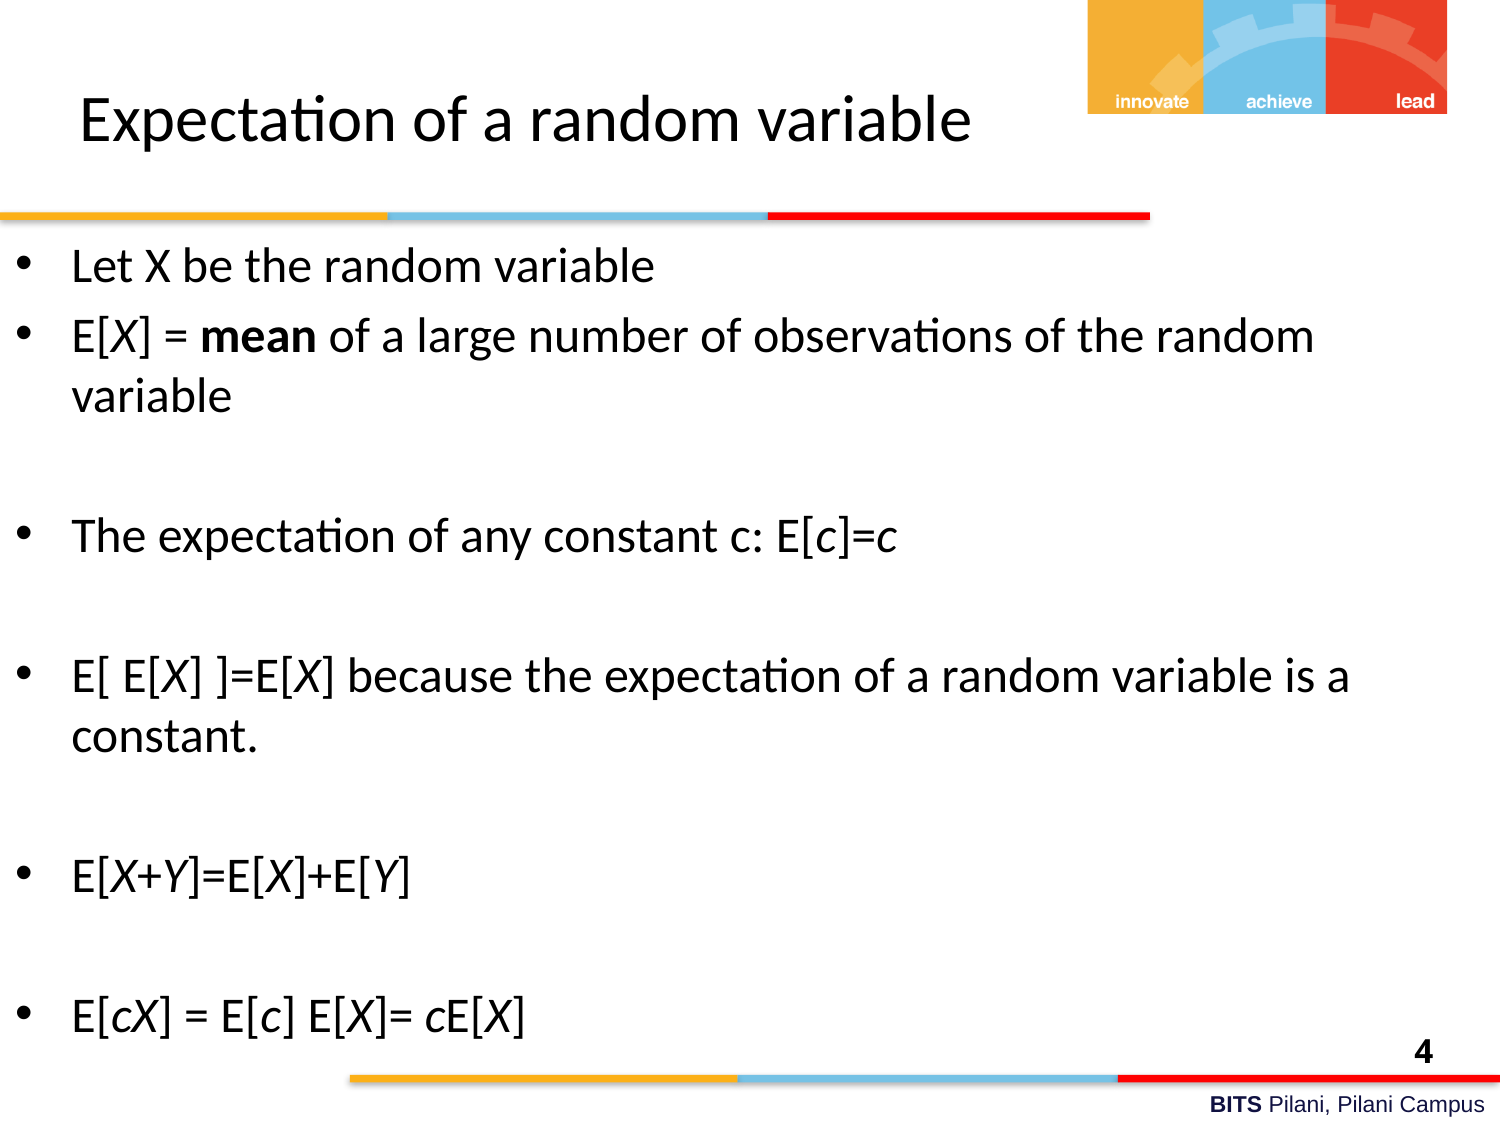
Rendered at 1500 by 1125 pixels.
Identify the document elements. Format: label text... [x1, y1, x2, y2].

slide_number 4 [1399, 1023, 1500, 1072]
title Expectation of a random variable [64, 45, 1069, 185]
list Let X be the random variable E[X] = mean of a large number of observations of the random variable The expectation of any constant c: E[c]=c​ E[ E[X] ]=E[X] because the expectation of a random variable is a constant. E[X+Y]=E[X]+E[Y]​ E[cX] = E[c] E[X]= cE[X]​ [0, 224, 1488, 1125]
picture [1087, 0, 1448, 114]
